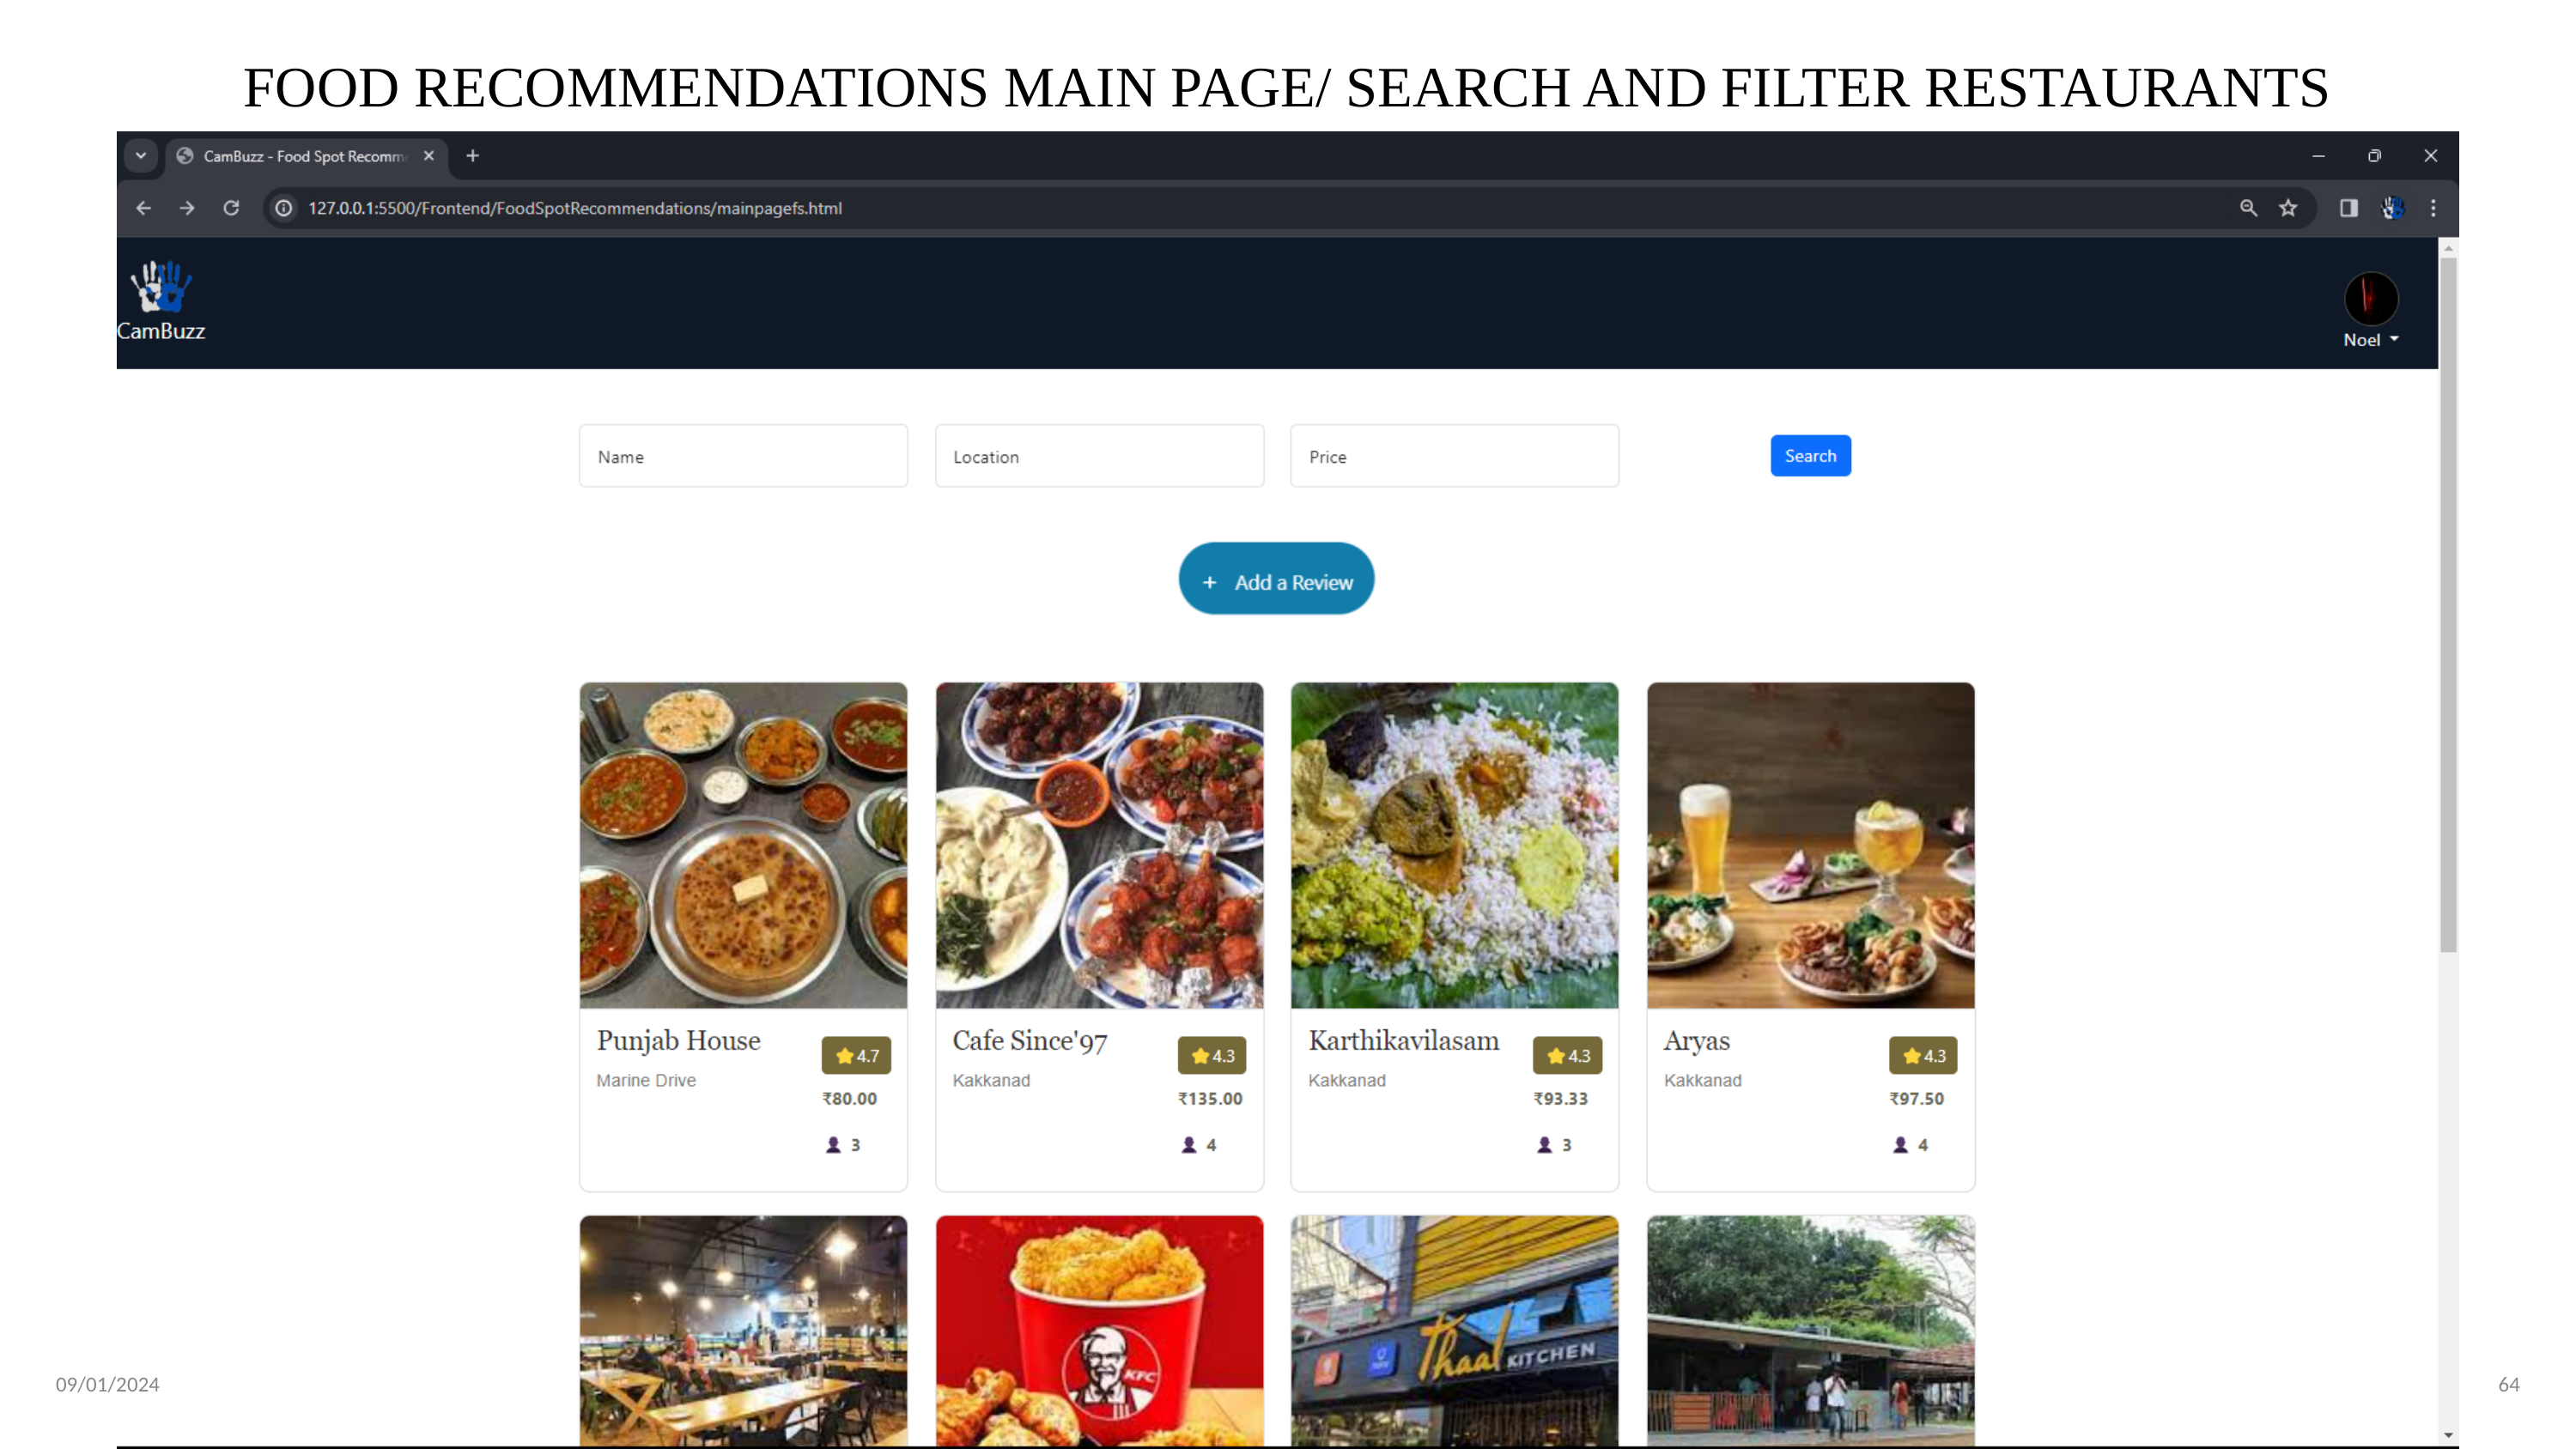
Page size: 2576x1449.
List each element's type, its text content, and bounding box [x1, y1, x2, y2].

text_box FOOD RECOMMENDATIONS MAIN PAGE/ SEARCH AND FILTER RESTAURANTS [0, 36, 2576, 131]
picture [117, 131, 2459, 1449]
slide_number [43, 1358, 112, 1410]
slide_number ‹#› [2463, 1358, 2533, 1410]
